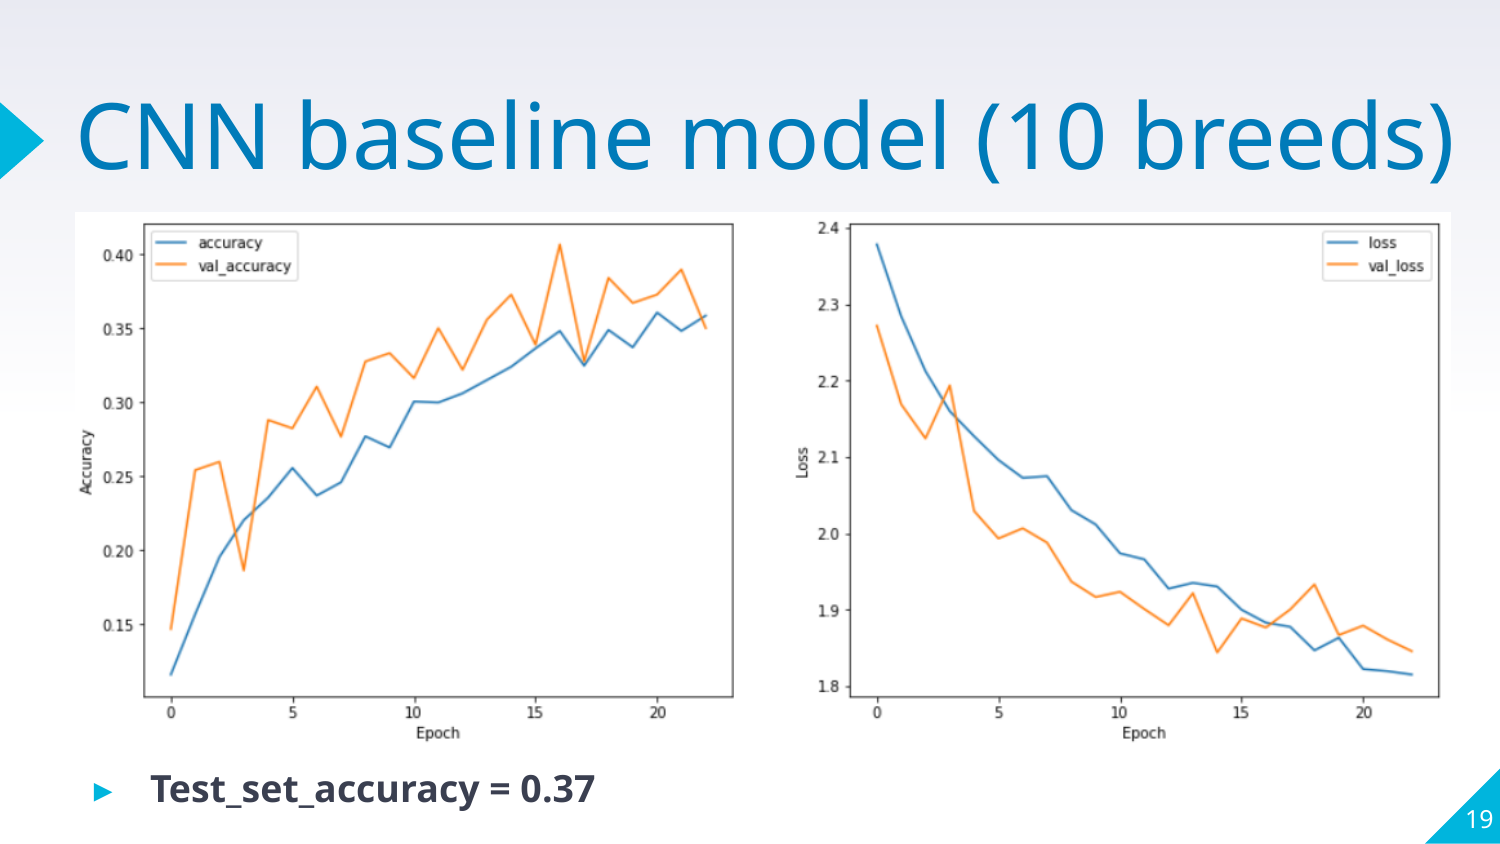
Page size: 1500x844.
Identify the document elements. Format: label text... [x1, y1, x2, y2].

slide_number 19 [1419, 760, 1494, 838]
list Test_set_accuracy = 0.37 [75, 760, 1419, 844]
picture [74, 212, 1451, 749]
title CNN baseline model (10 breeds) [75, 99, 1500, 182]
